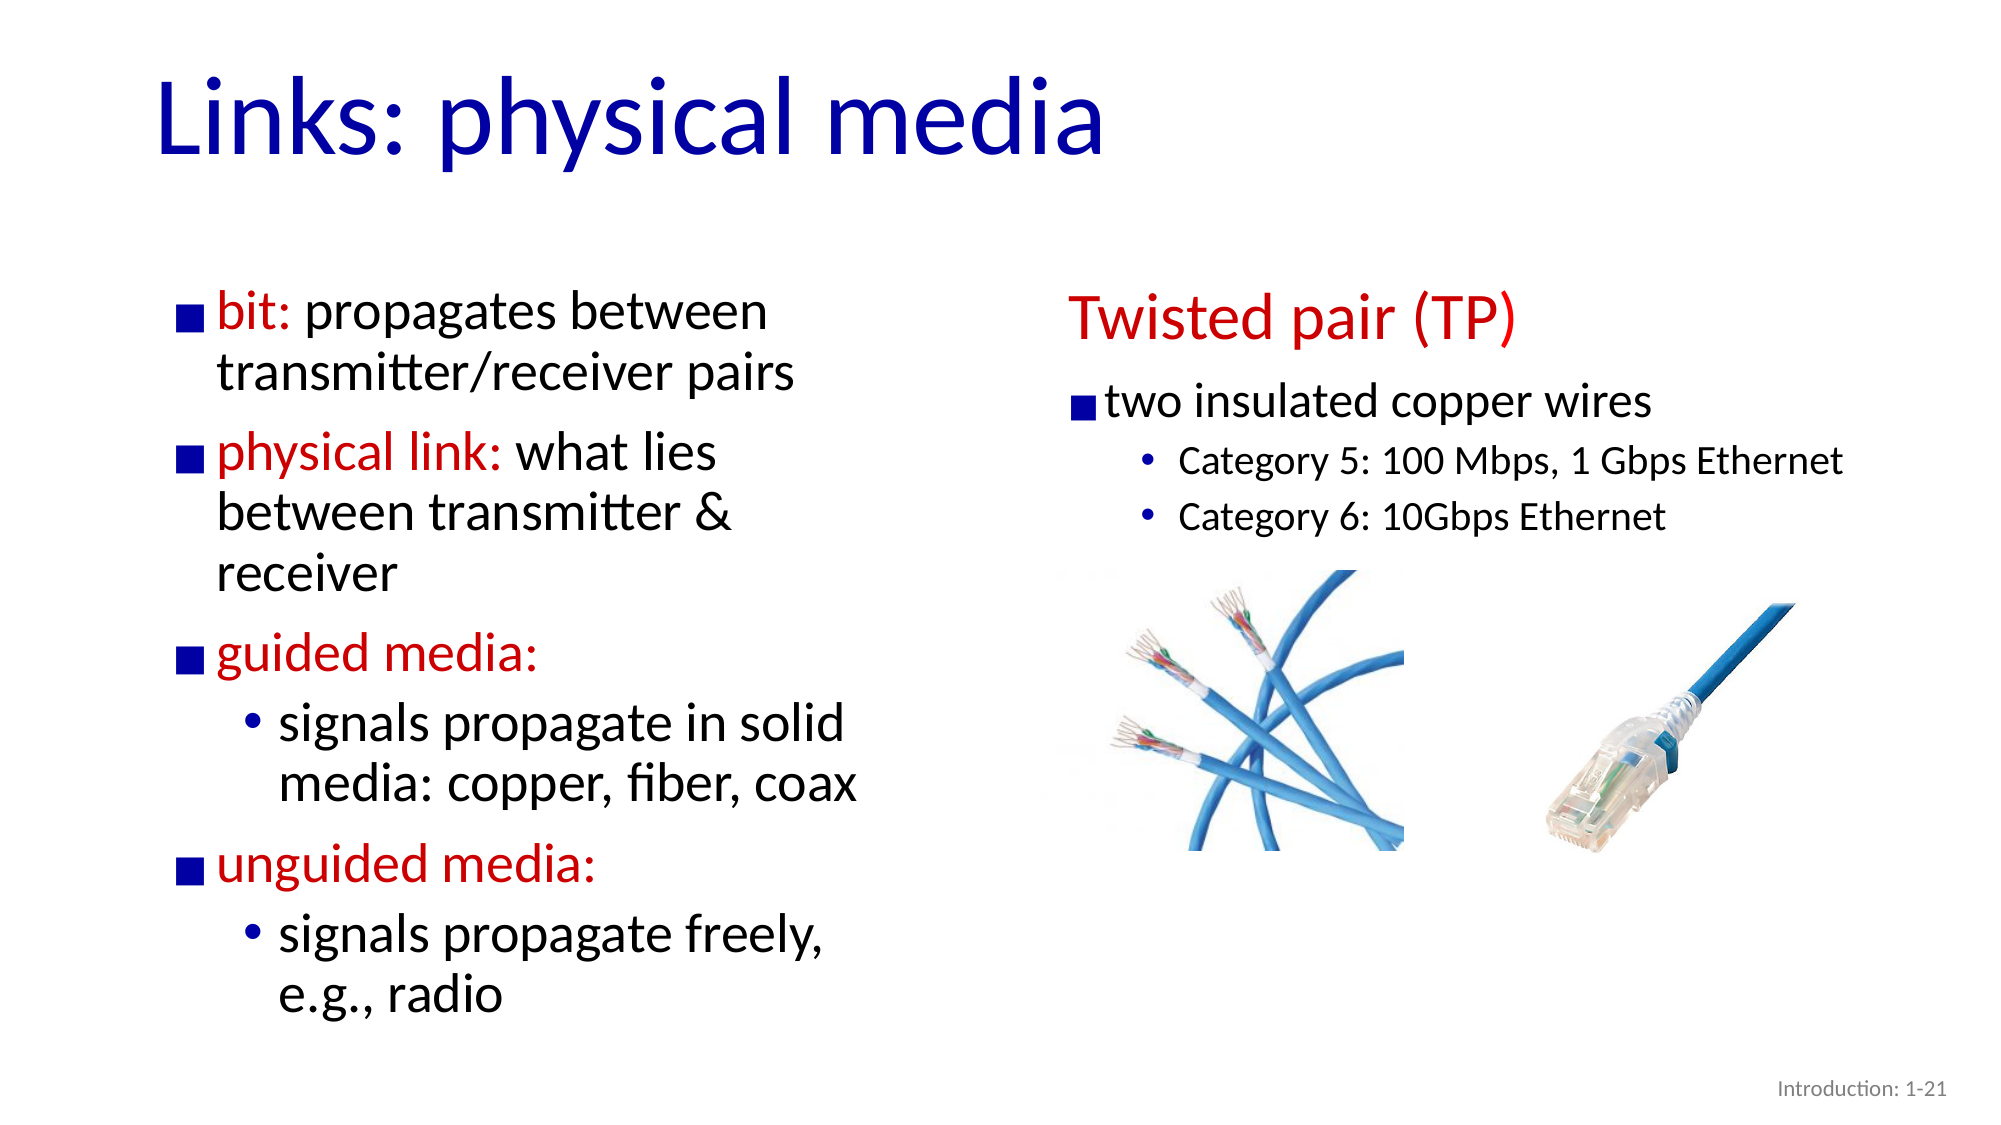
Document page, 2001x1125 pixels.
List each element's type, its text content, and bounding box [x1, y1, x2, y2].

slide_number Introduction: 1-21 [1512, 1056, 1963, 1117]
title Links: physical media [139, 44, 1865, 192]
text_box bit: propagates between transmitter/receiver pairs physical link: what lies between transmitter & receiver guided media: signals propagate in solid media: copper, fiber, coax unguided media: signals propagate freely, e.g., radio [156, 274, 918, 1037]
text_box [1038, 273, 1880, 867]
